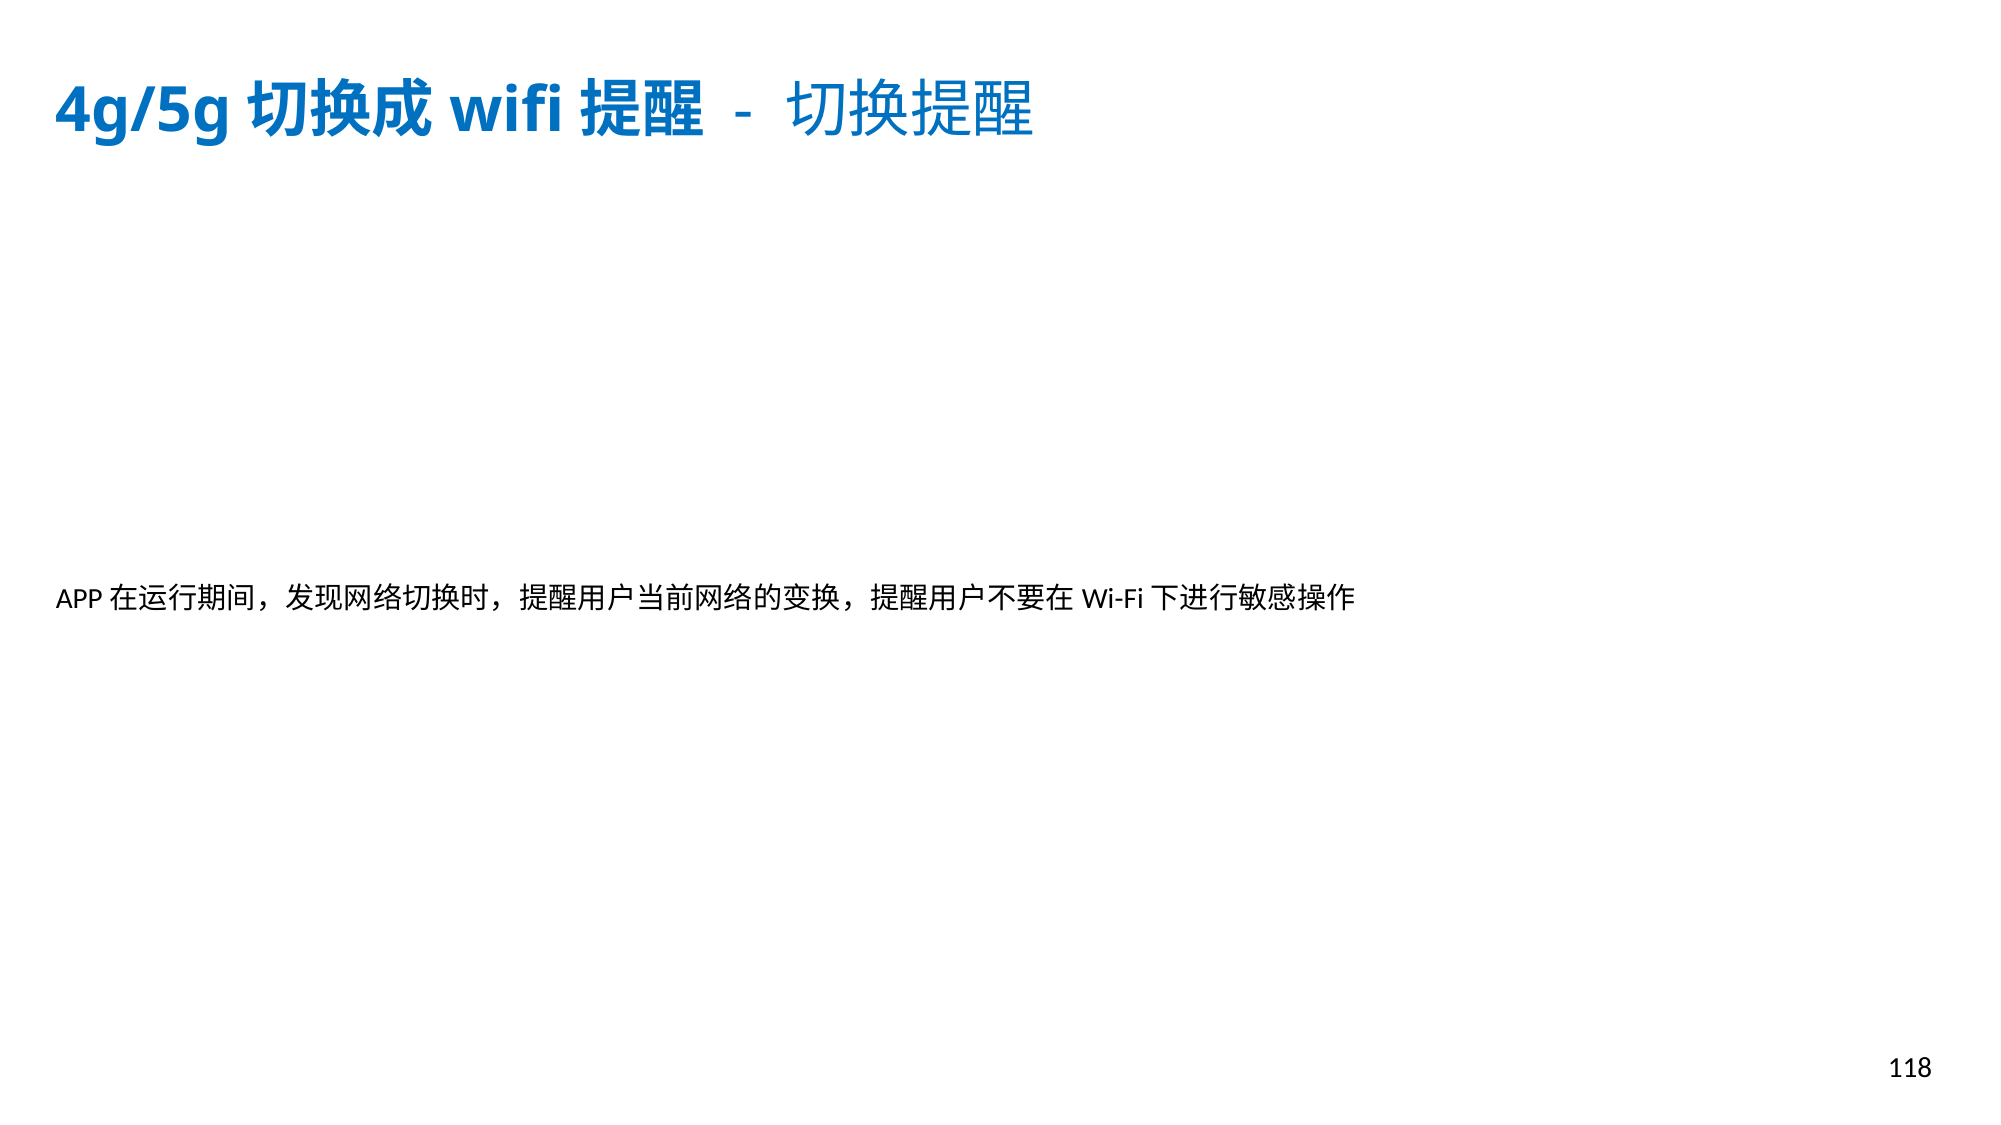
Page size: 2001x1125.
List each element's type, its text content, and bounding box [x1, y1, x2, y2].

text_box APP在运行期间，发现网络切换时，提醒用户当前网络的变换，提醒用户不要在Wi-Fi下进行敏感操作 [40, 572, 1944, 622]
slide_number 118 [1829, 1042, 1944, 1103]
text_box 4g/5g切换成wifi提醒 - 切换提醒 [40, 61, 1670, 151]
